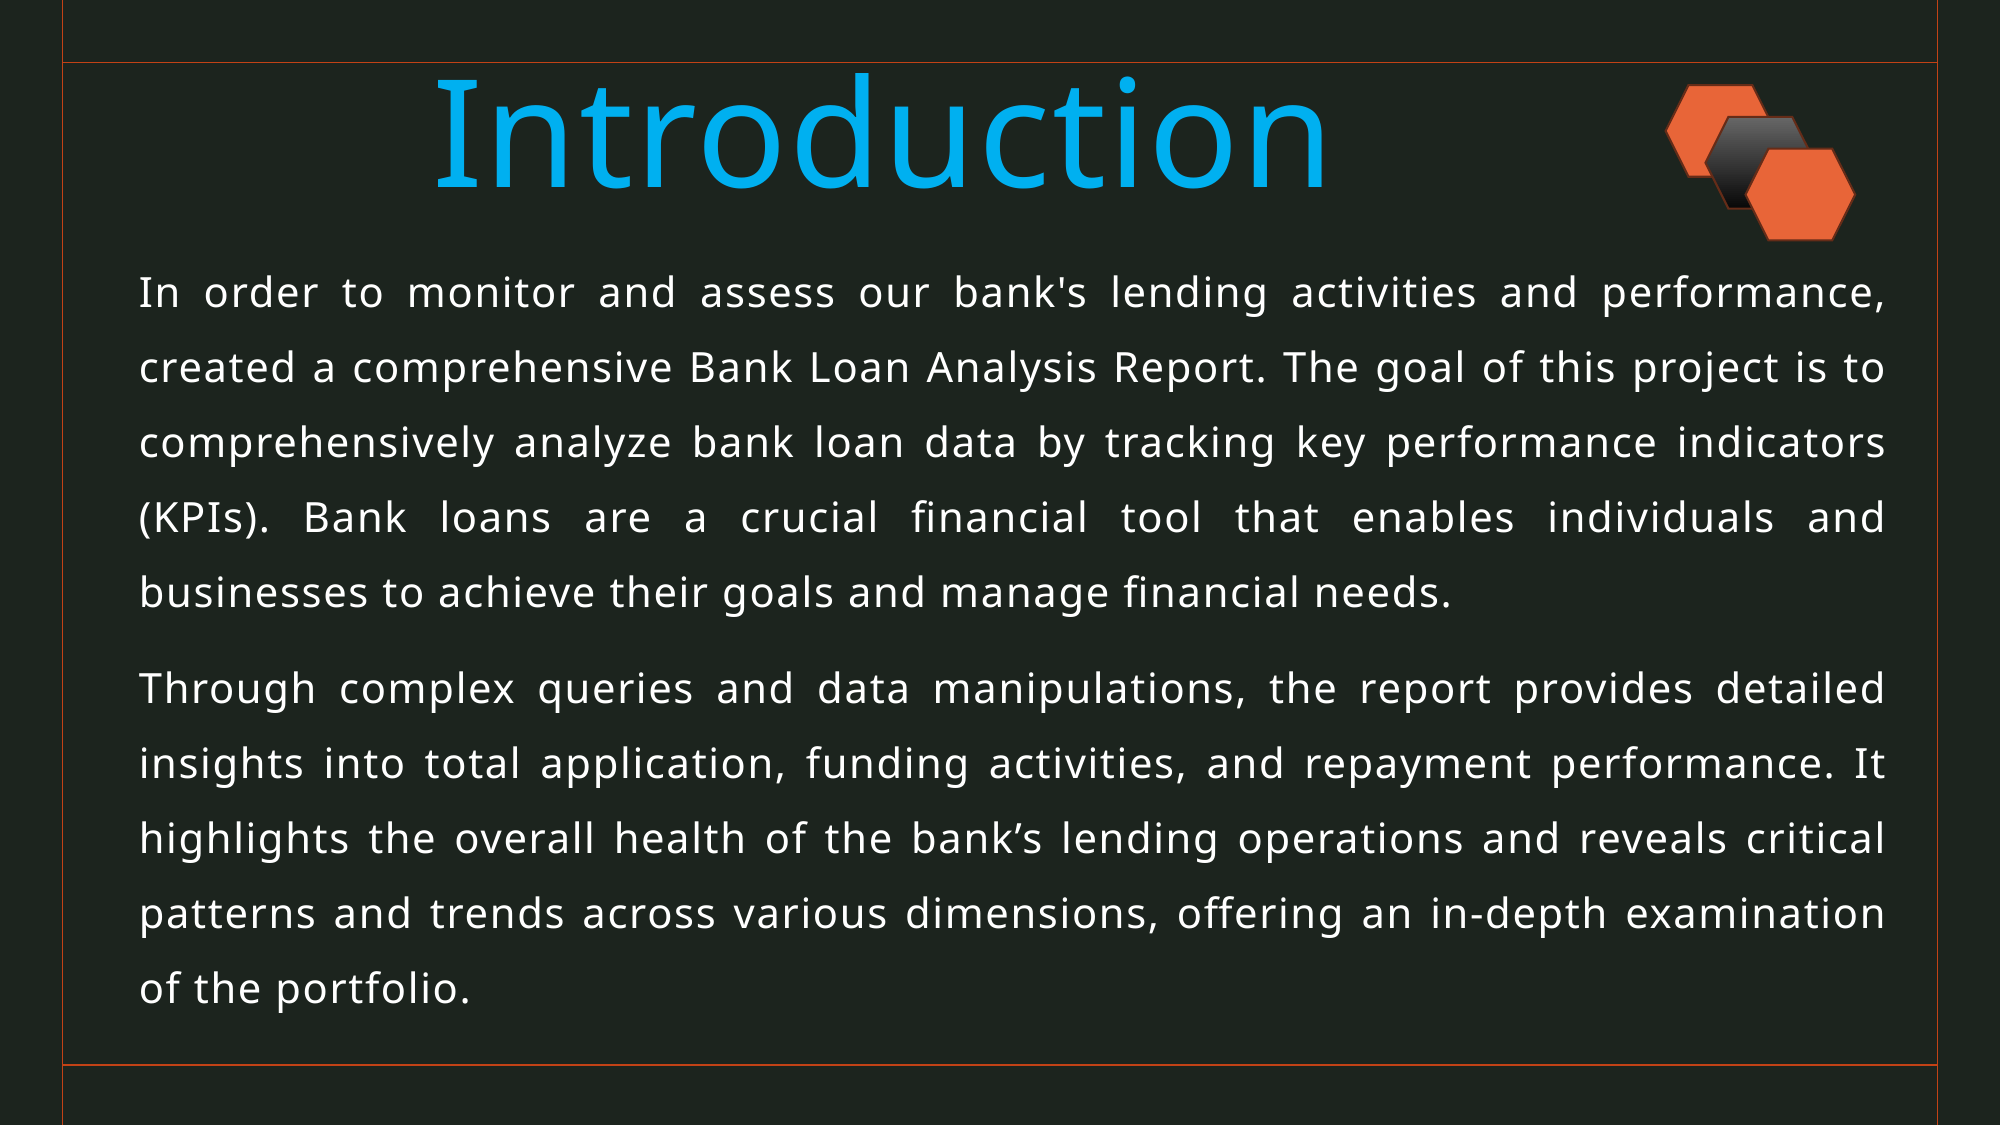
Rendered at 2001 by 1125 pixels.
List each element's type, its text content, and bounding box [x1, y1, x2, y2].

title Introduction [102, 69, 1666, 209]
text_box [1664, 84, 1769, 178]
text_box [1704, 115, 1809, 210]
list In order to monitor and assess our bank's lending activities and performance, created a comprehensive Bank Loan Analysis Report. The goal of this project is to comprehensively analyze bank loan data by tracking key performance indicators (KPIs). Bank loans are a crucial financial tool that enables individuals and businesses to achieve their goals and manage financial needs. Through complex queries and data manipulations, the report provides detailed insights into total application, funding activities, and repayment performance. It highlights the overall health of the bank’s lending operations and reveals critical patterns and trends across various dimensions, offering an in-depth examination of the portfolio. [123, 233, 1905, 1009]
text_box [1744, 147, 1857, 242]
